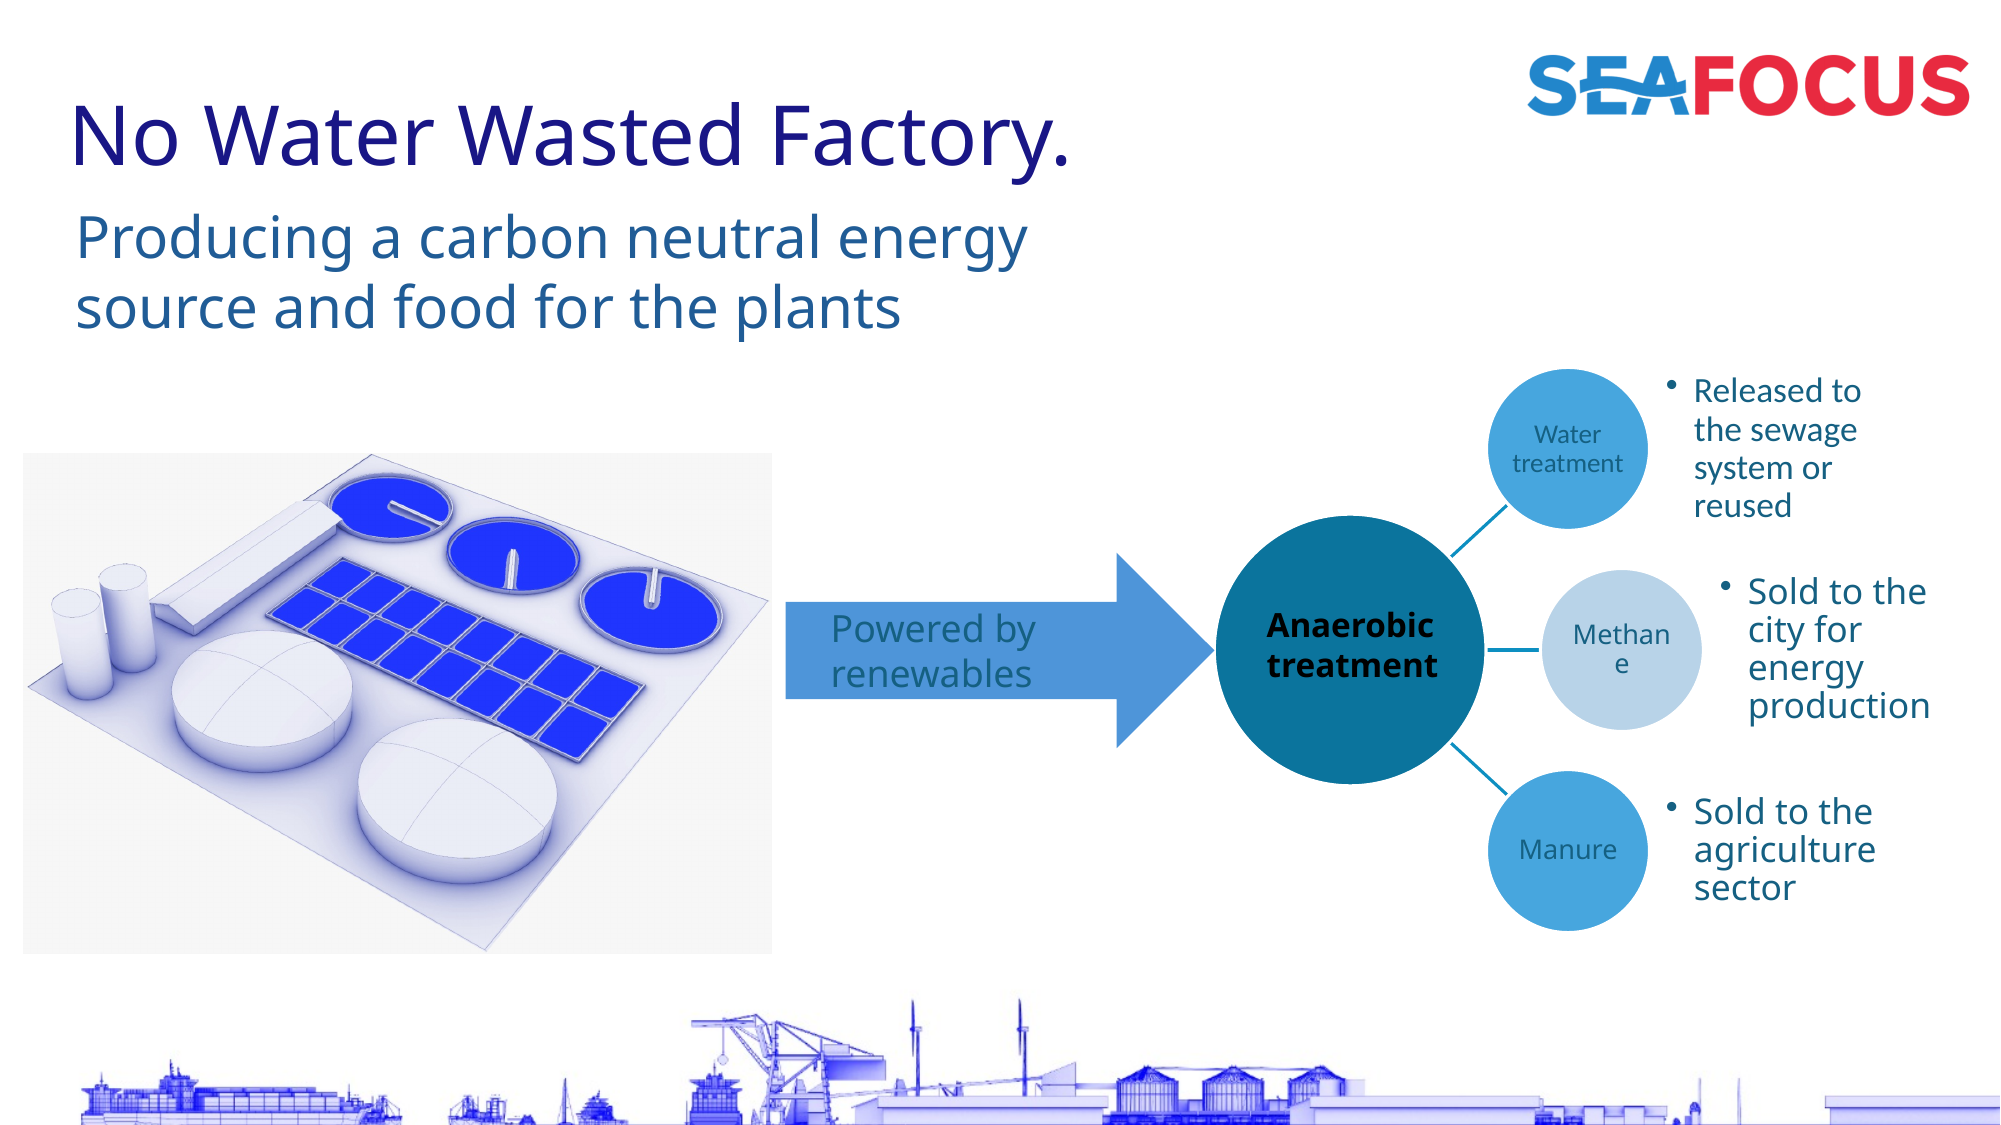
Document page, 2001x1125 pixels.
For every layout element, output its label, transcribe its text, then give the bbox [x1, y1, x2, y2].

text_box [1213, 349, 1965, 951]
text_box [785, 601, 815, 700]
text_box Powered by renewables [815, 597, 1140, 703]
list No Water Wasted Factory. [53, 86, 1668, 192]
text_box Producing a carbon neutral energy source and food for the plants [60, 192, 1179, 348]
text_box [1116, 552, 1213, 749]
picture [23, 453, 772, 954]
picture [1523, 0, 1975, 168]
picture [0, 970, 2000, 1125]
